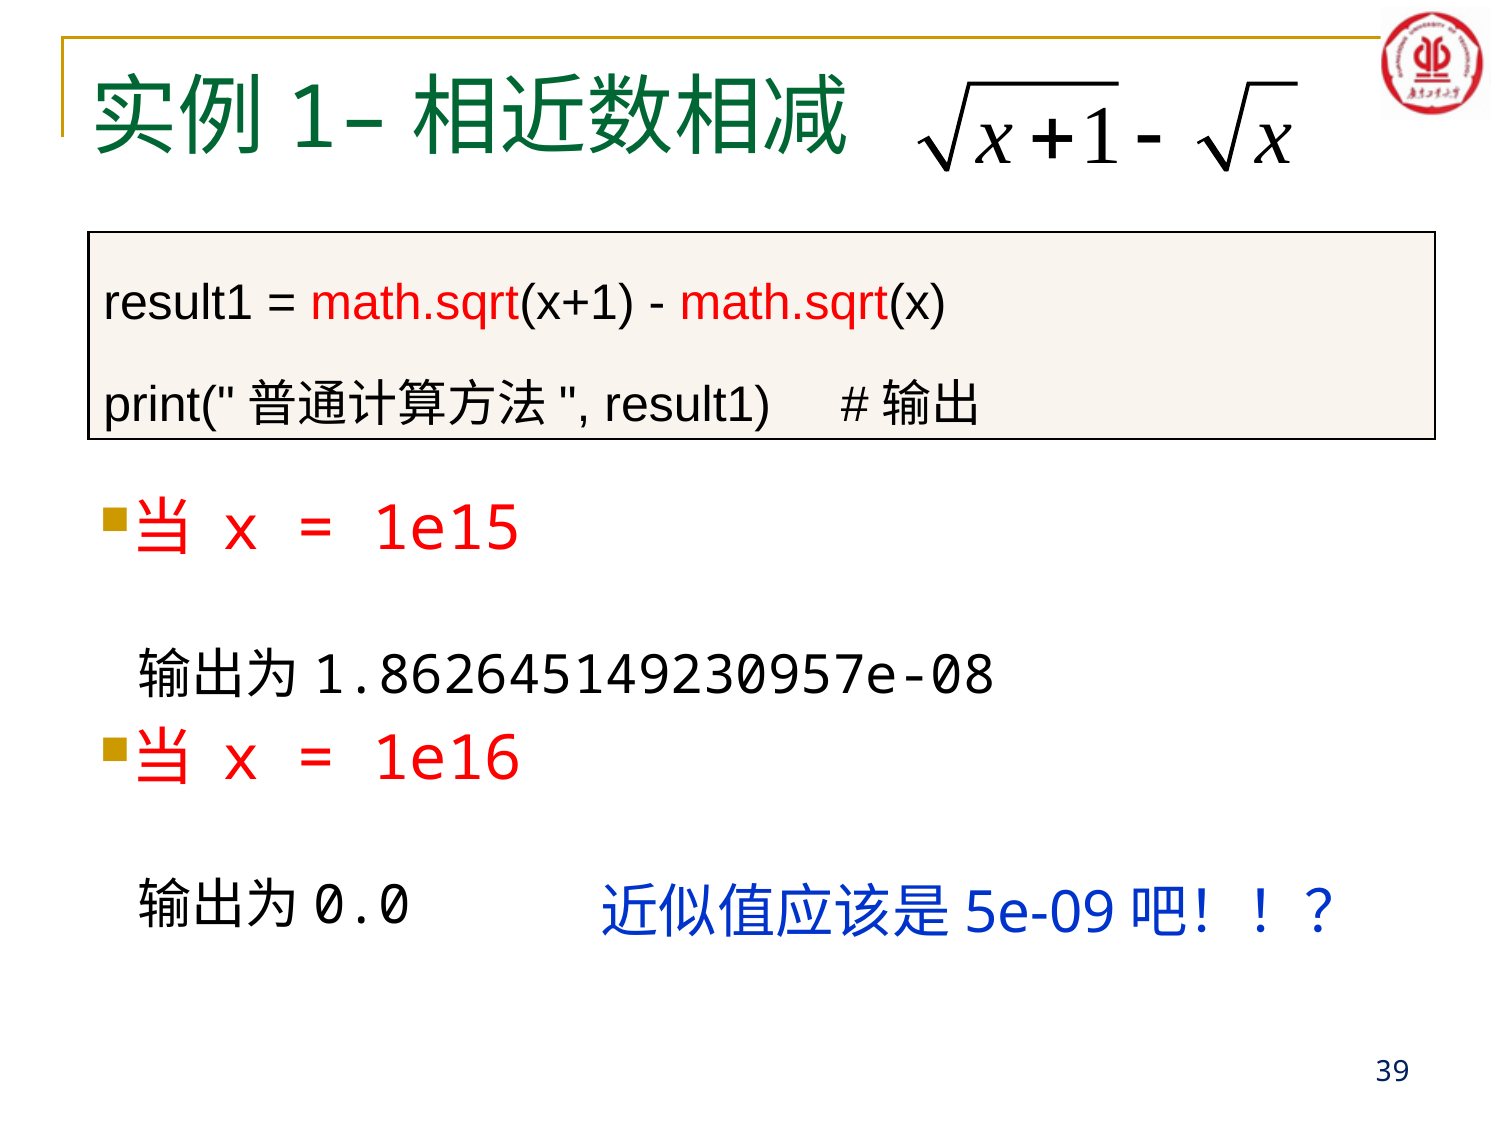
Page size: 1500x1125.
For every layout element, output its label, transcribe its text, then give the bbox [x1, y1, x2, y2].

list 当 x = 1e15 输出为1.862645149230957e-08 当 x = 1e16 输出为0.0 [85, 479, 1436, 1059]
picture [1380, 7, 1491, 120]
text_box 近似值应该是5e-09吧！！？ [586, 866, 1378, 952]
slide_number 39 [1074, 1024, 1425, 1100]
text_box result1 = math.sqrt(x+1) - math.sqrt(x) print("普通计算方法", result1) #输出 [88, 231, 1436, 439]
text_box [903, 66, 1314, 192]
title 实例1–相近数相减 [75, 52, 1425, 240]
